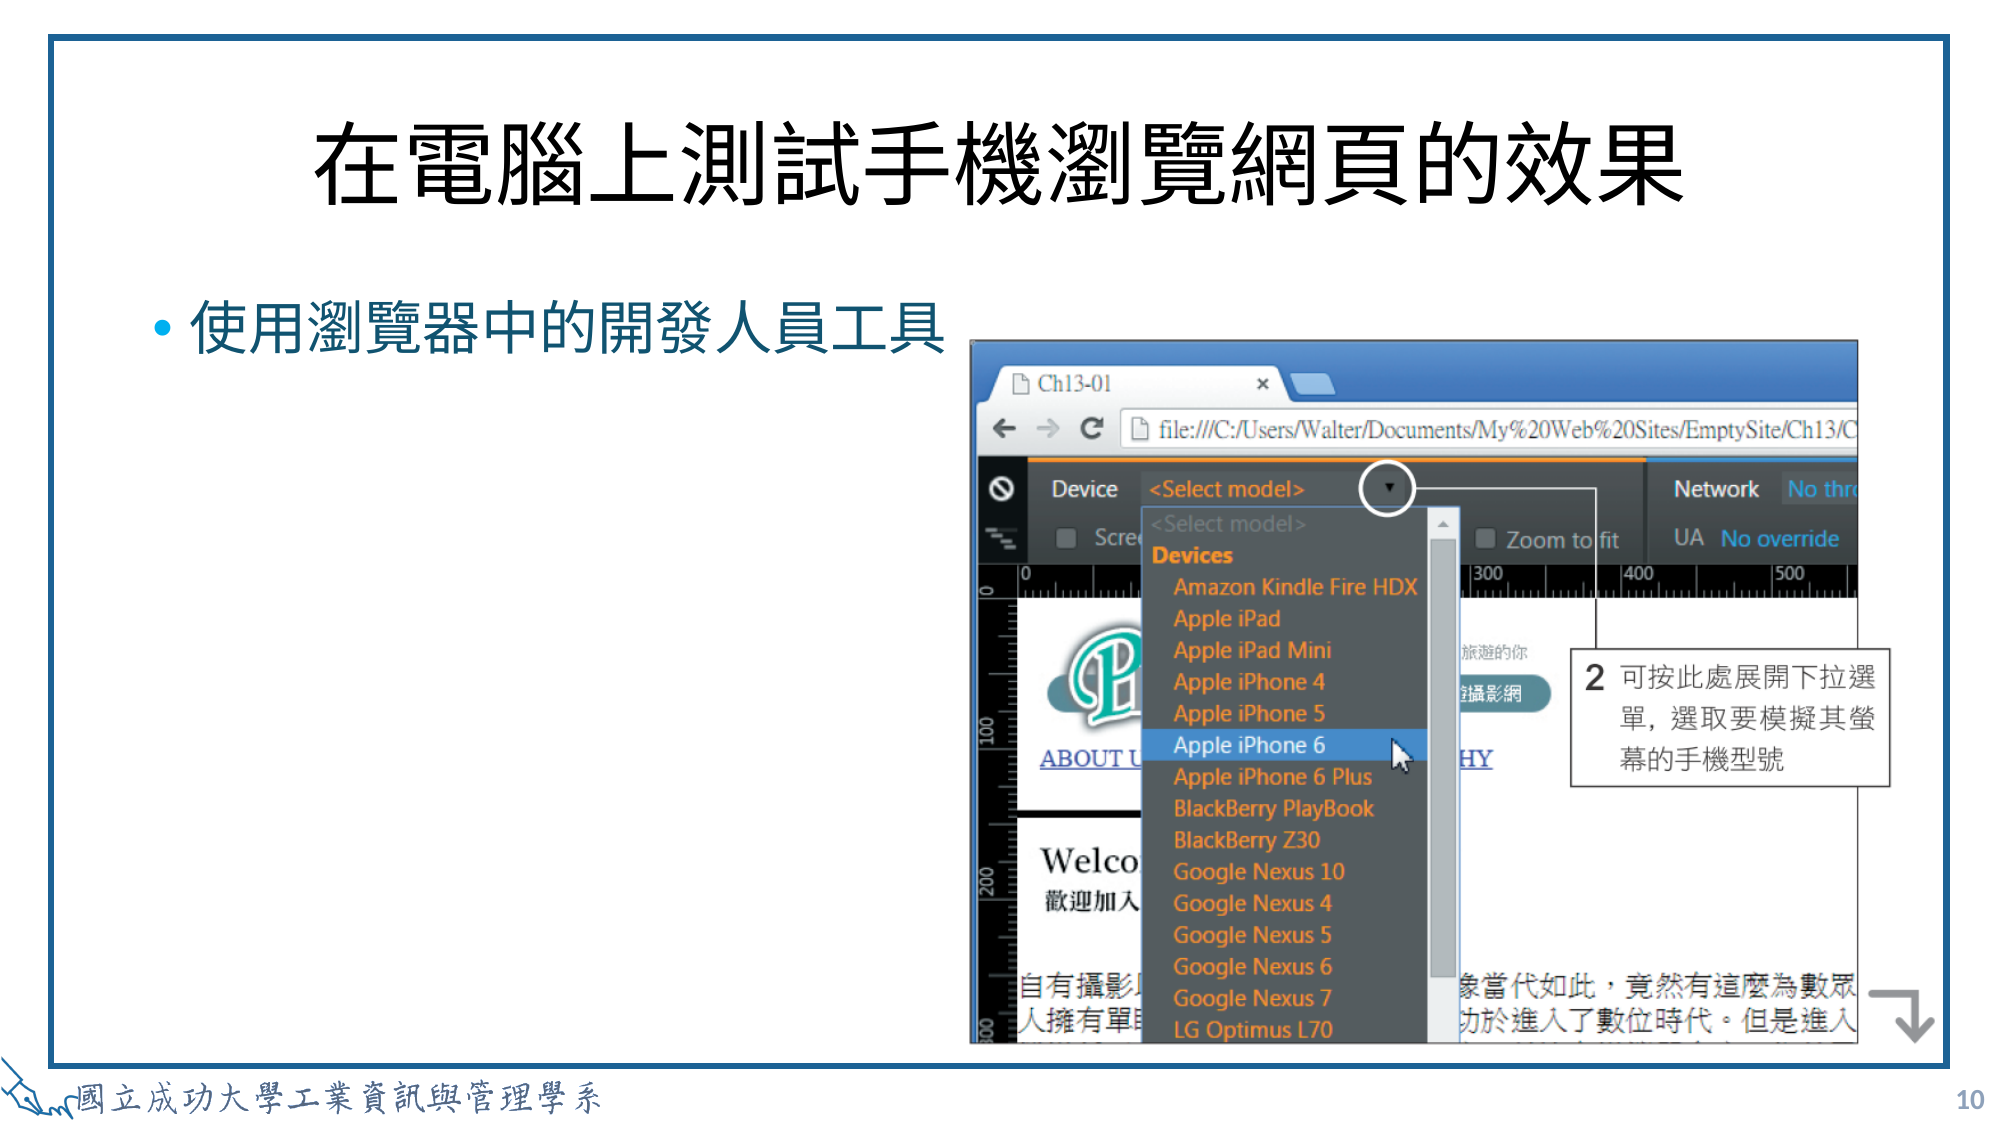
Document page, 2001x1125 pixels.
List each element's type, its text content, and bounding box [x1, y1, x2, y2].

picture [0, 1049, 80, 1125]
picture [966, 338, 1937, 1048]
title 在電腦上測試手機瀏覽網頁的效果 [137, 59, 1863, 278]
list 使用瀏覽器中的開發人員工具 [137, 291, 1863, 1006]
slide_number 10 [1550, 1067, 2000, 1125]
